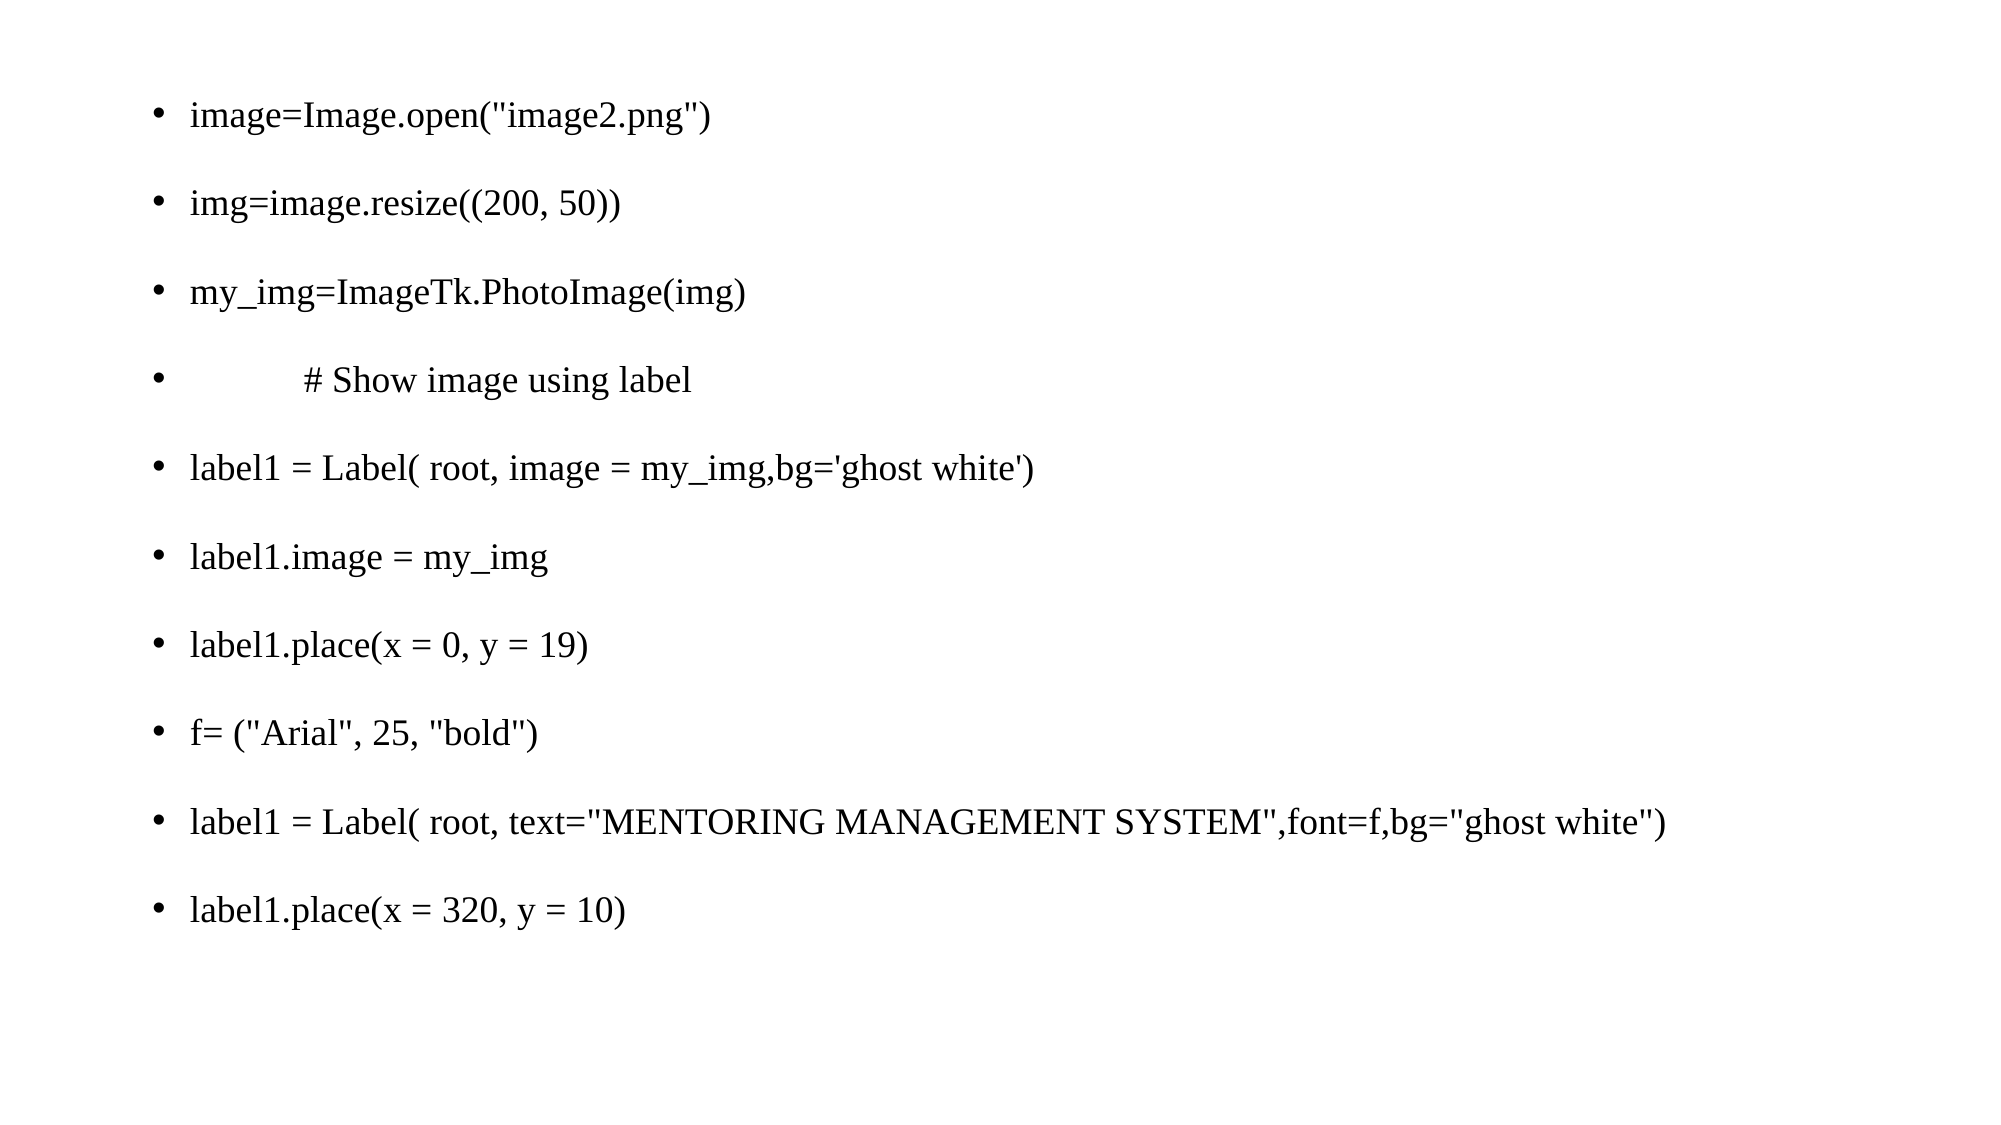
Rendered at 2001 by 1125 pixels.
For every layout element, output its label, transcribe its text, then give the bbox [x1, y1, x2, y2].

list image=Image.open("image2.png") img=image.resize((200, 50)) my_img=ImageTk.PhotoImage(img) # Show image using label label1 = Label( root, image = my_img,bg='ghost white') label1.image = my_img label1.place(x = 0, y = 19) f= ("Arial", 25, "bold") label1 = Label( root, text="MENTORING MANAGEMENT SYSTEM",font=f,bg="ghost white") label1.place(x = 320, y = 10) [137, 59, 1863, 1014]
